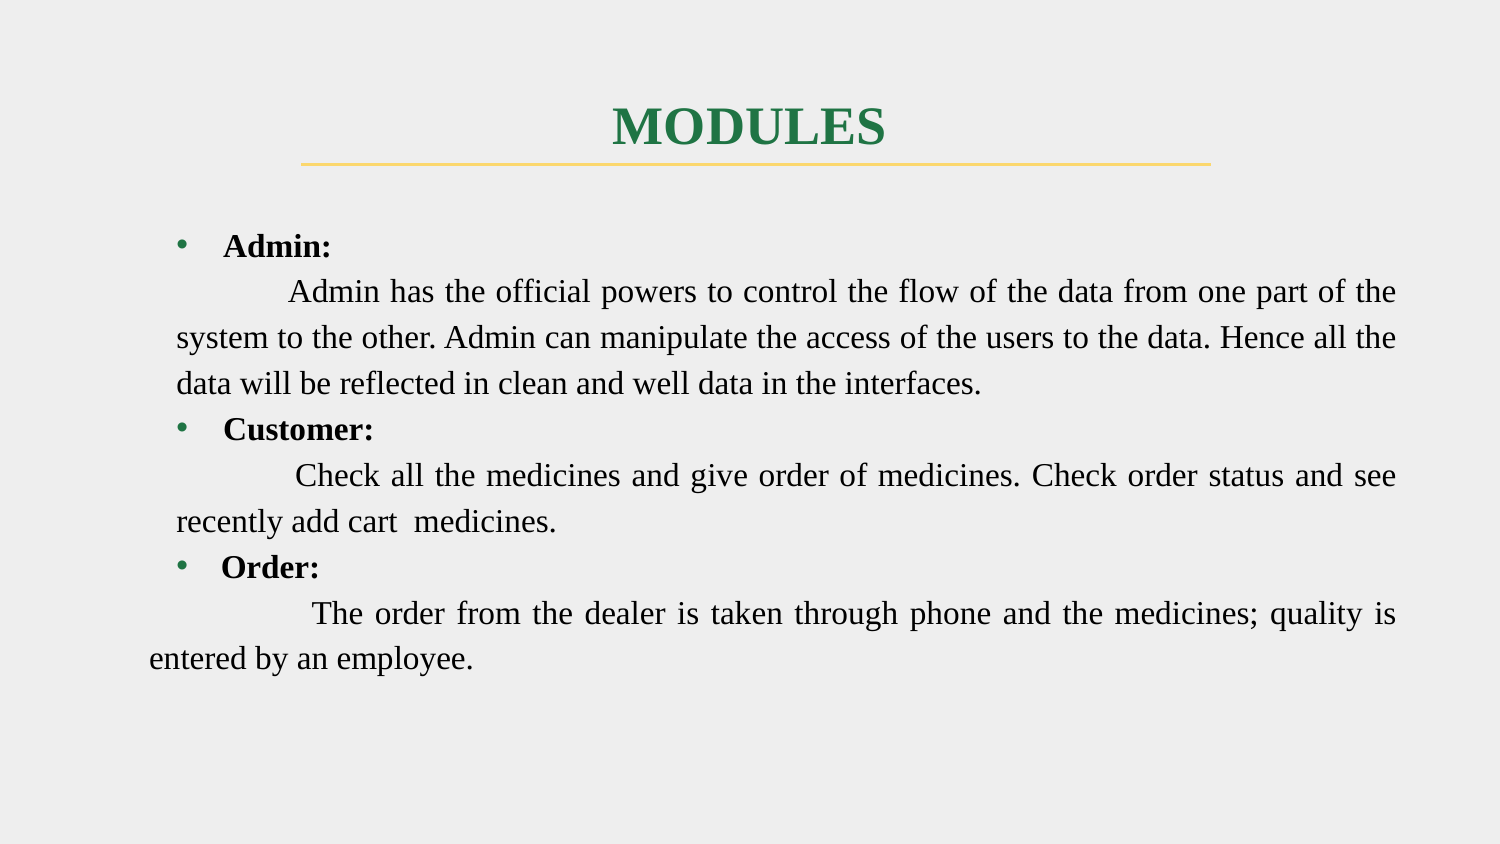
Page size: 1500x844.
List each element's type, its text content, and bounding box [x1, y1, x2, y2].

list Admin: Admin has the official powers to control the flow of the data from one part of the system to the other. Admin can manipulate the access of the users to the data. Hence all the data will be reflected in clean and well data in the interfaces. Customer: Check all the medicines and give order of medicines. Check order status and see recently add cart medicines. Order: The order from the dealer is taken through phone and the medicines; quality is entered by an employee. [134, 202, 1414, 752]
title MODULES [134, 75, 1366, 170]
